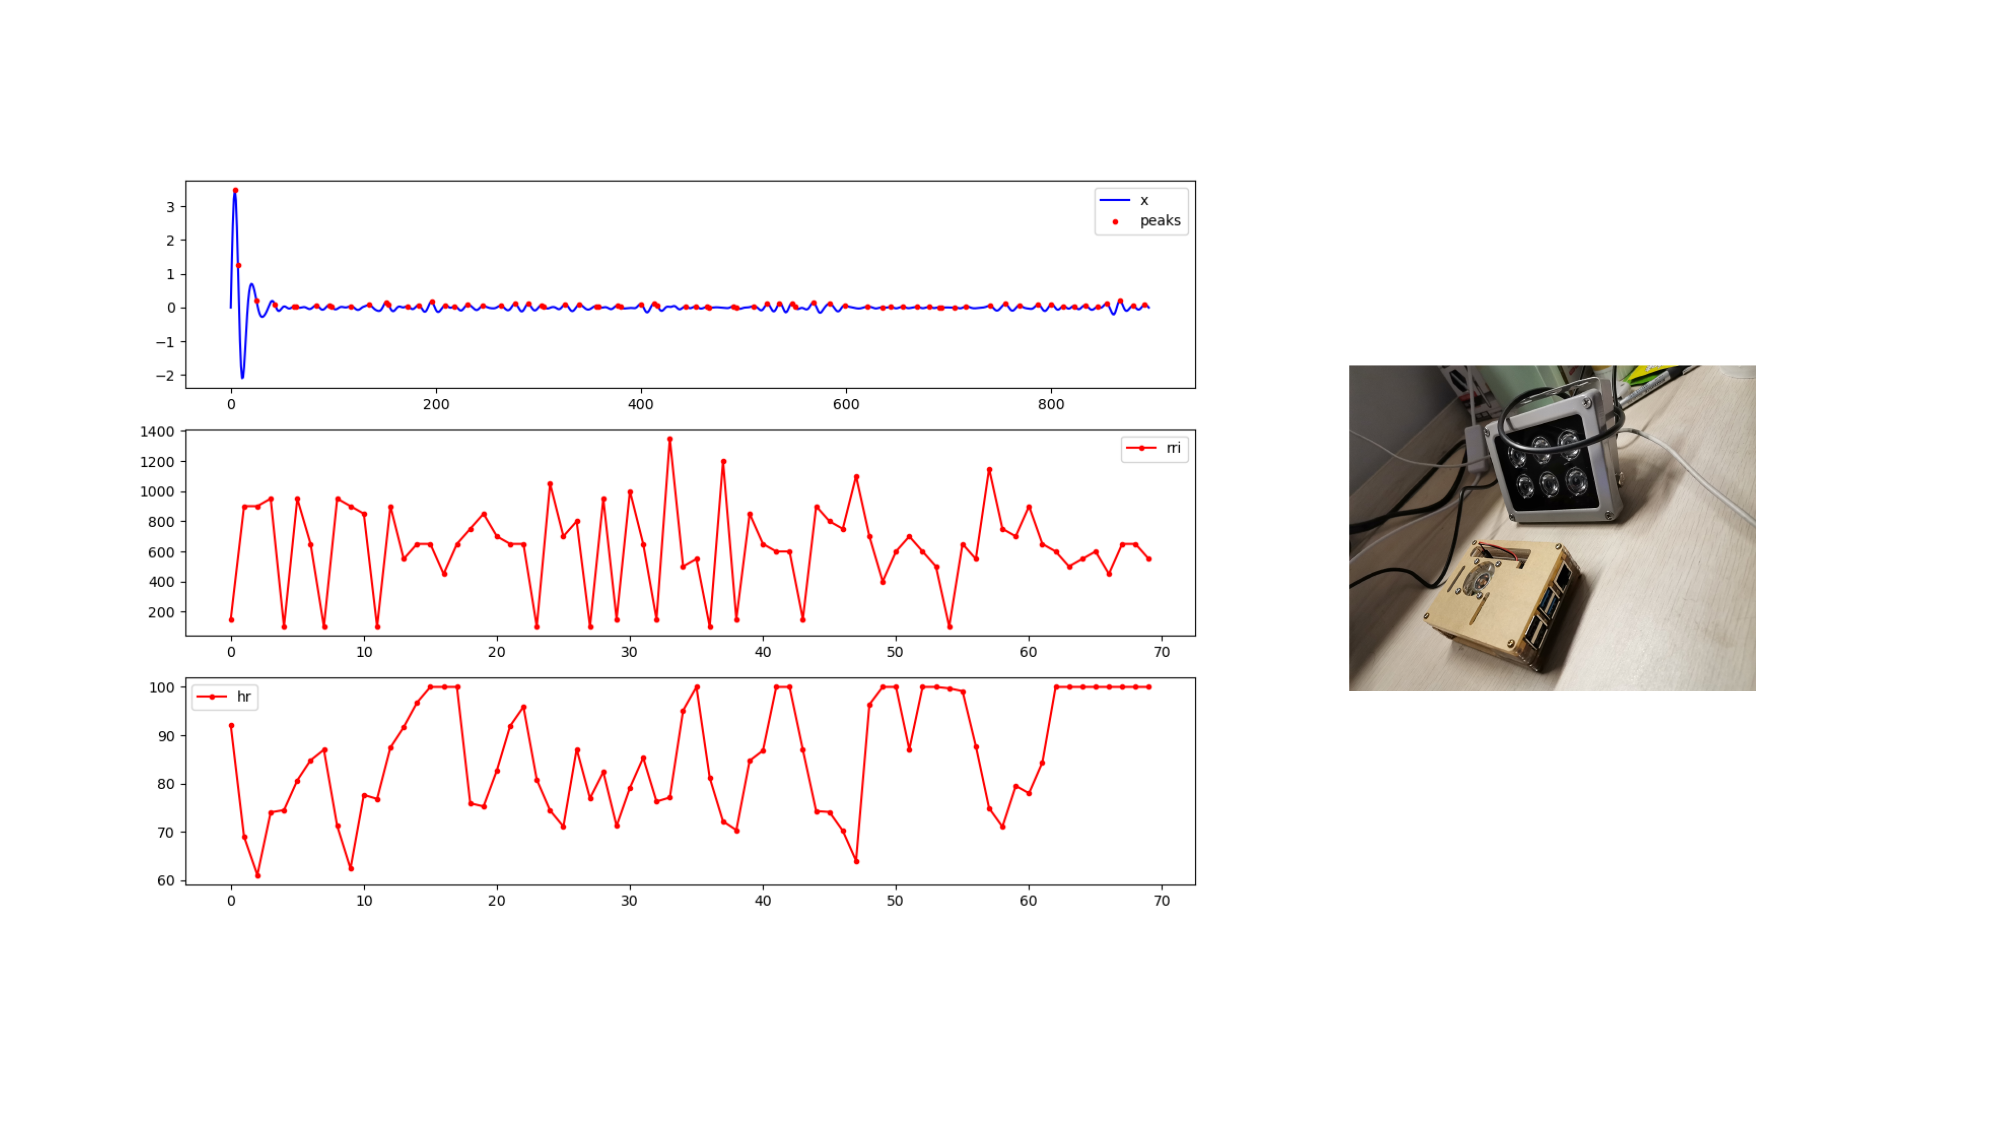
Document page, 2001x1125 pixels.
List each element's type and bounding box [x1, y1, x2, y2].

picture [22, 71, 1325, 985]
picture [1350, 324, 1755, 732]
